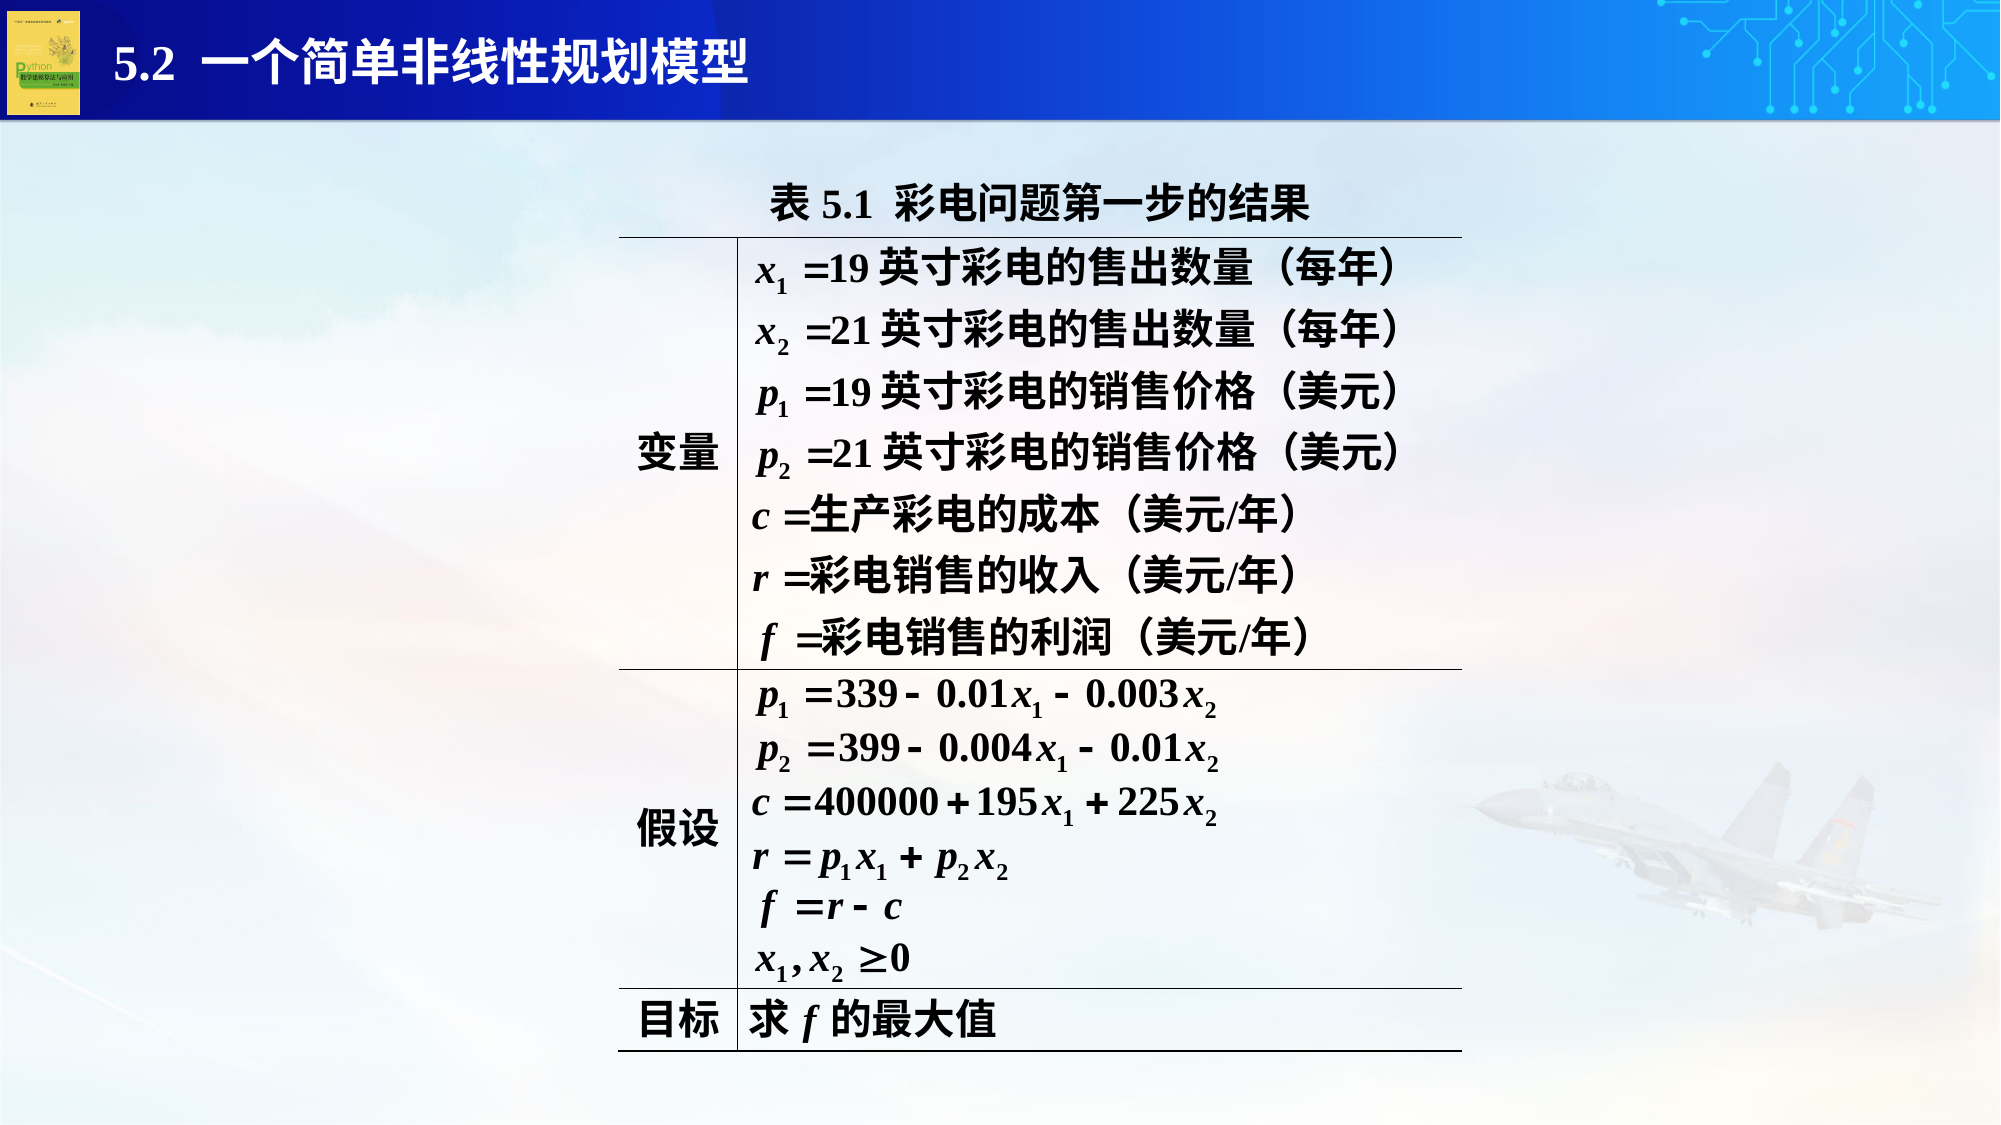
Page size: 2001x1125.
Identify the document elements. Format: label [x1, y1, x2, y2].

picture [0, 0, 2000, 1125]
text_box [116, 172, 1964, 1125]
